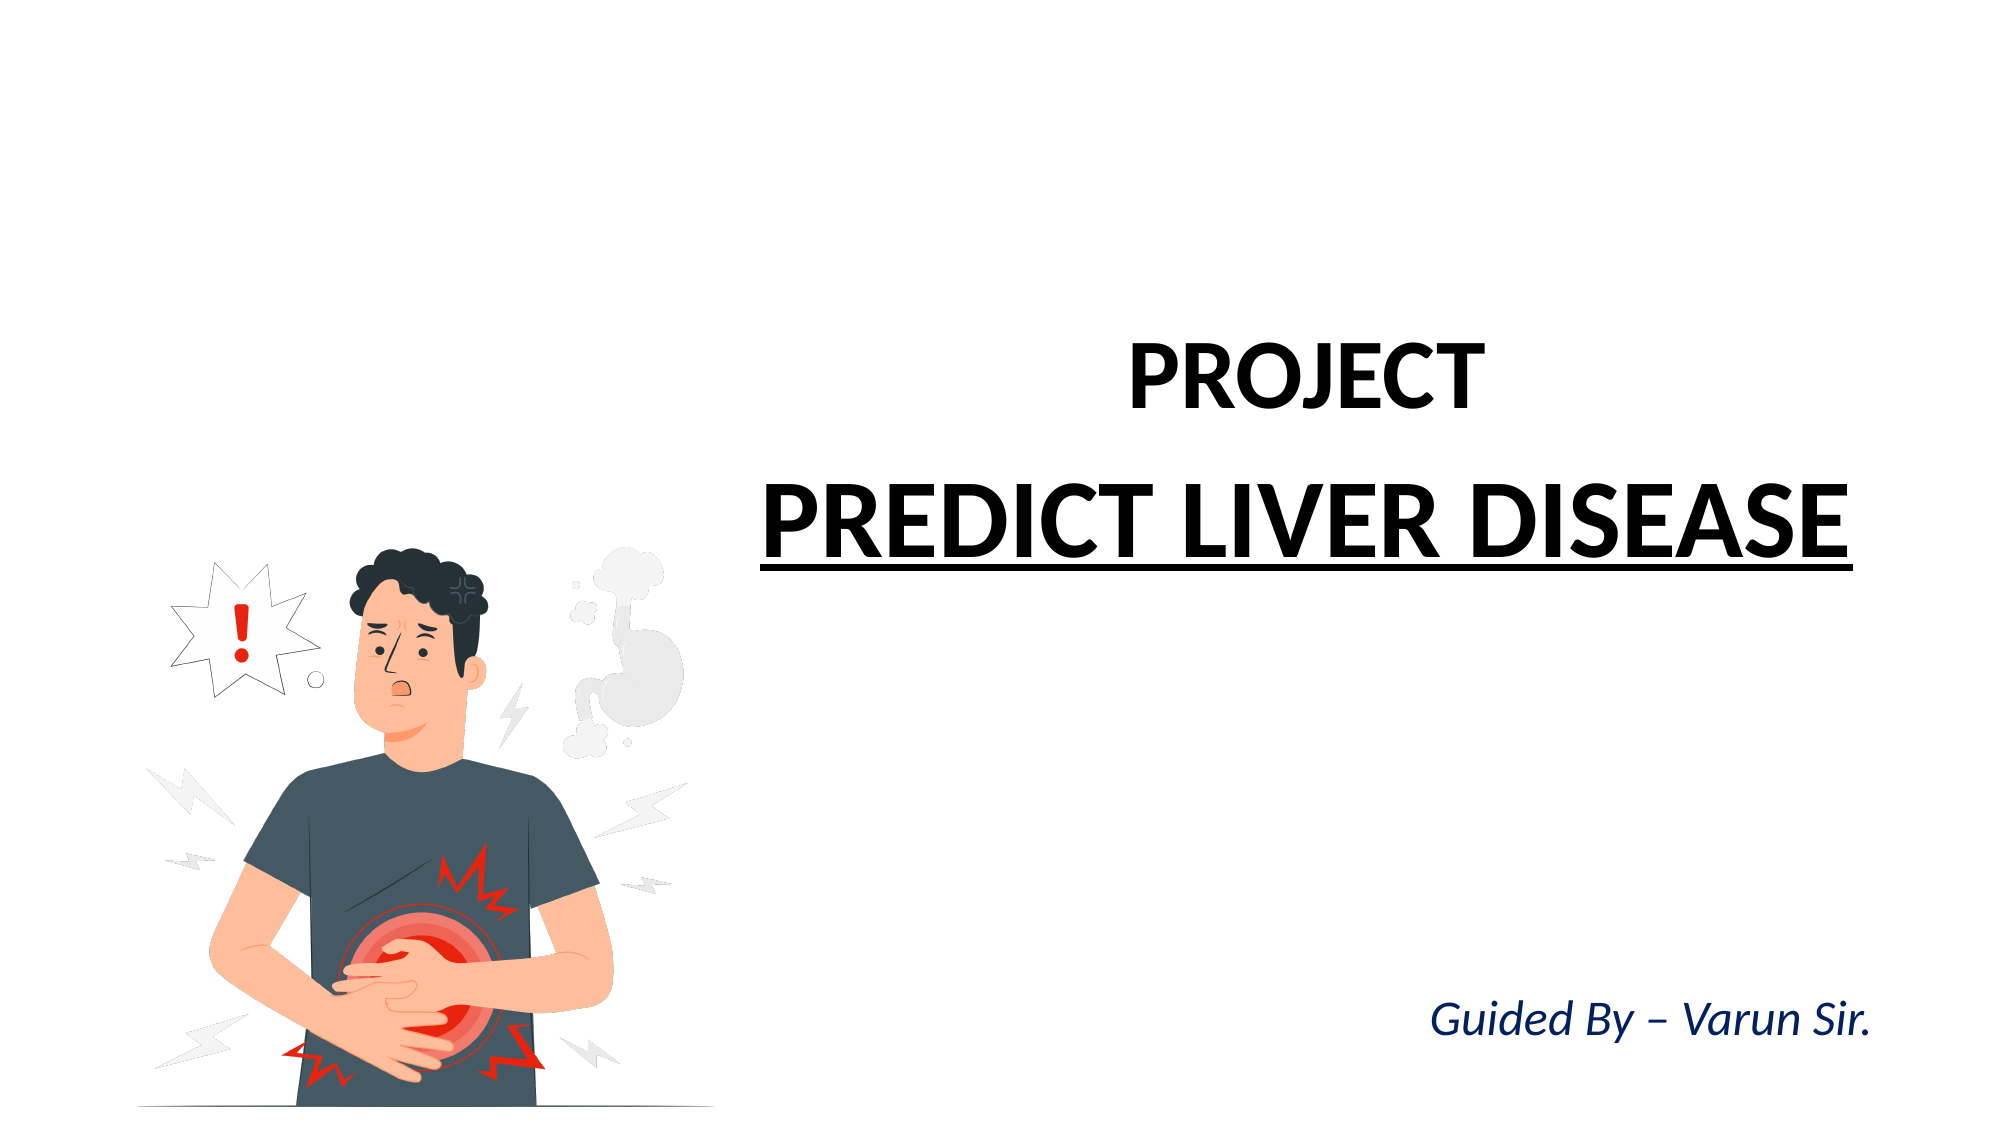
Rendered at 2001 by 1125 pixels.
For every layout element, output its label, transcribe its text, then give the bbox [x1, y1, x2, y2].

text_box Guided By – Varun Sir. [1414, 977, 1956, 1113]
text_box PROJECT [1112, 300, 1506, 436]
picture [105, 496, 746, 1125]
text_box PREDICT LIVER DISEASE [745, 437, 1873, 588]
